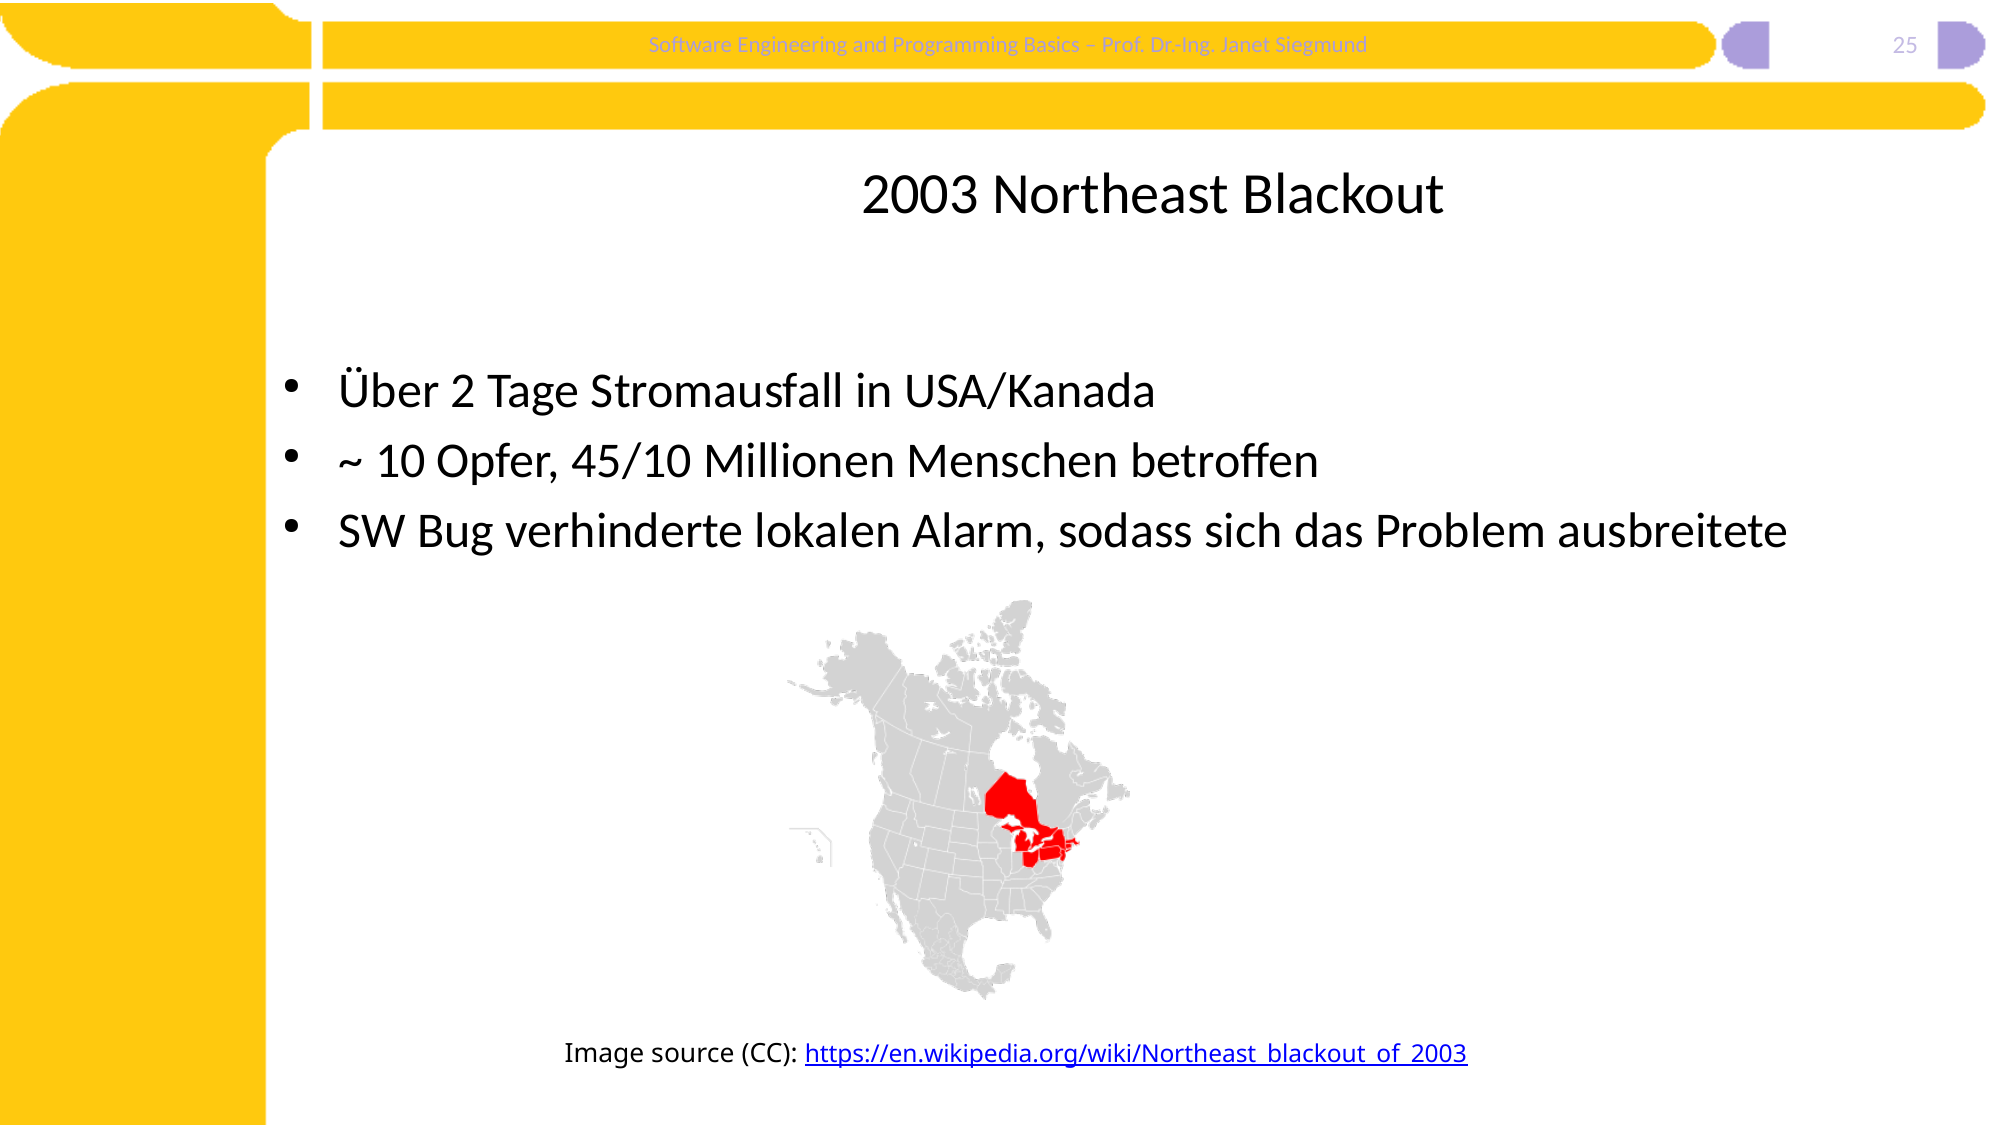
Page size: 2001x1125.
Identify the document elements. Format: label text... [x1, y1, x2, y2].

picture [0, 3, 1999, 1125]
title 2003 Northeast Blackout [350, 137, 1957, 243]
slide_number 25 [1767, 20, 1934, 67]
text_box Image source (CC): https://en.wikipedia.org/wiki/Northeast_blackout_of_2003 [551, 1029, 1921, 1081]
list Über 2 Tage Stromausfall in USA/Kanada ~ 10 Opfer, 45/10 Millionen Menschen betroffen SW Bug verhinderte lokalen Alarm, sodass sich das Problem ausbreitete [267, 349, 1993, 1104]
